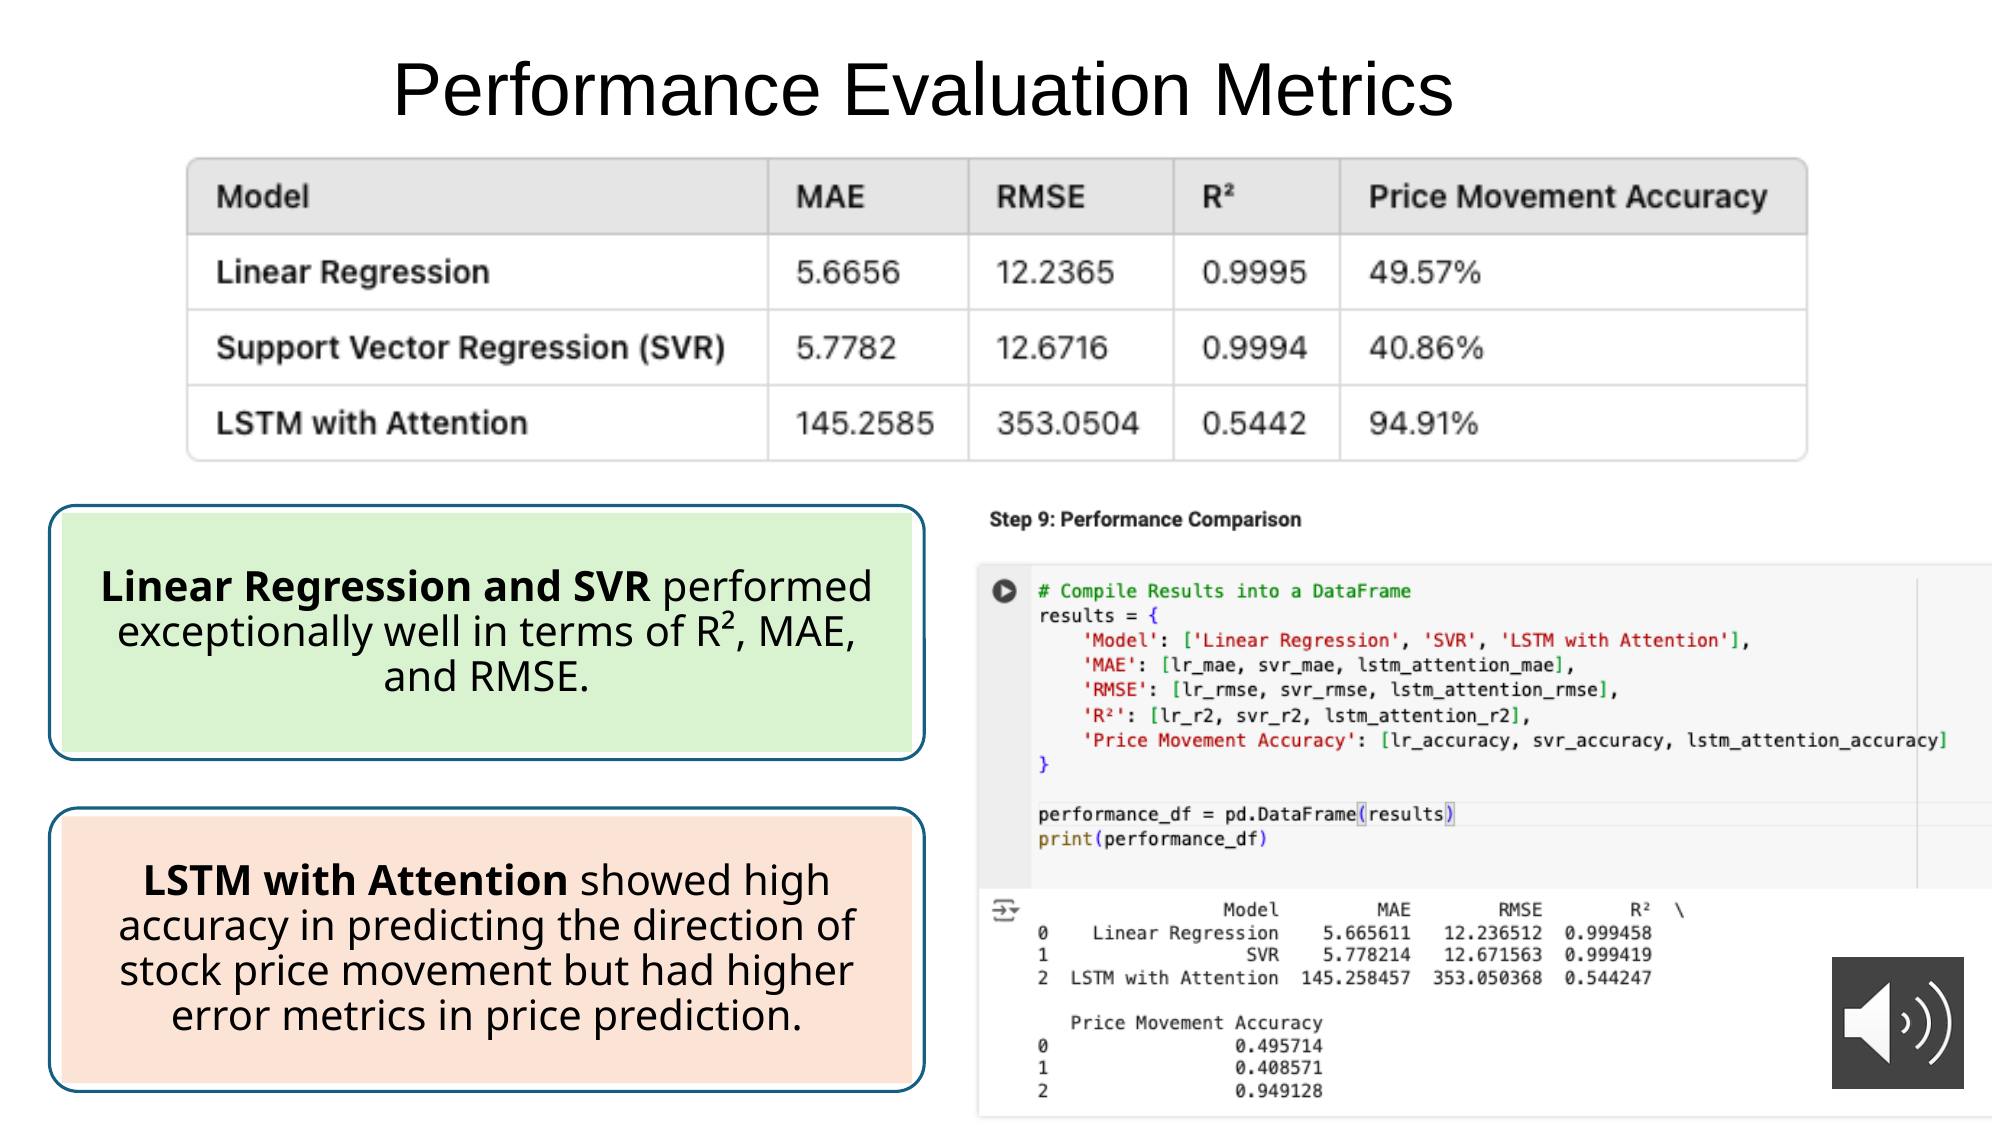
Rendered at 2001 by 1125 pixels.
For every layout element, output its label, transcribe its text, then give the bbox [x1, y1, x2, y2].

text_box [48, 807, 925, 1092]
picture [172, 142, 1828, 483]
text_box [48, 504, 925, 761]
text_box Performance Evaluation Metrics [377, 33, 1471, 139]
picture [959, 504, 1993, 1125]
